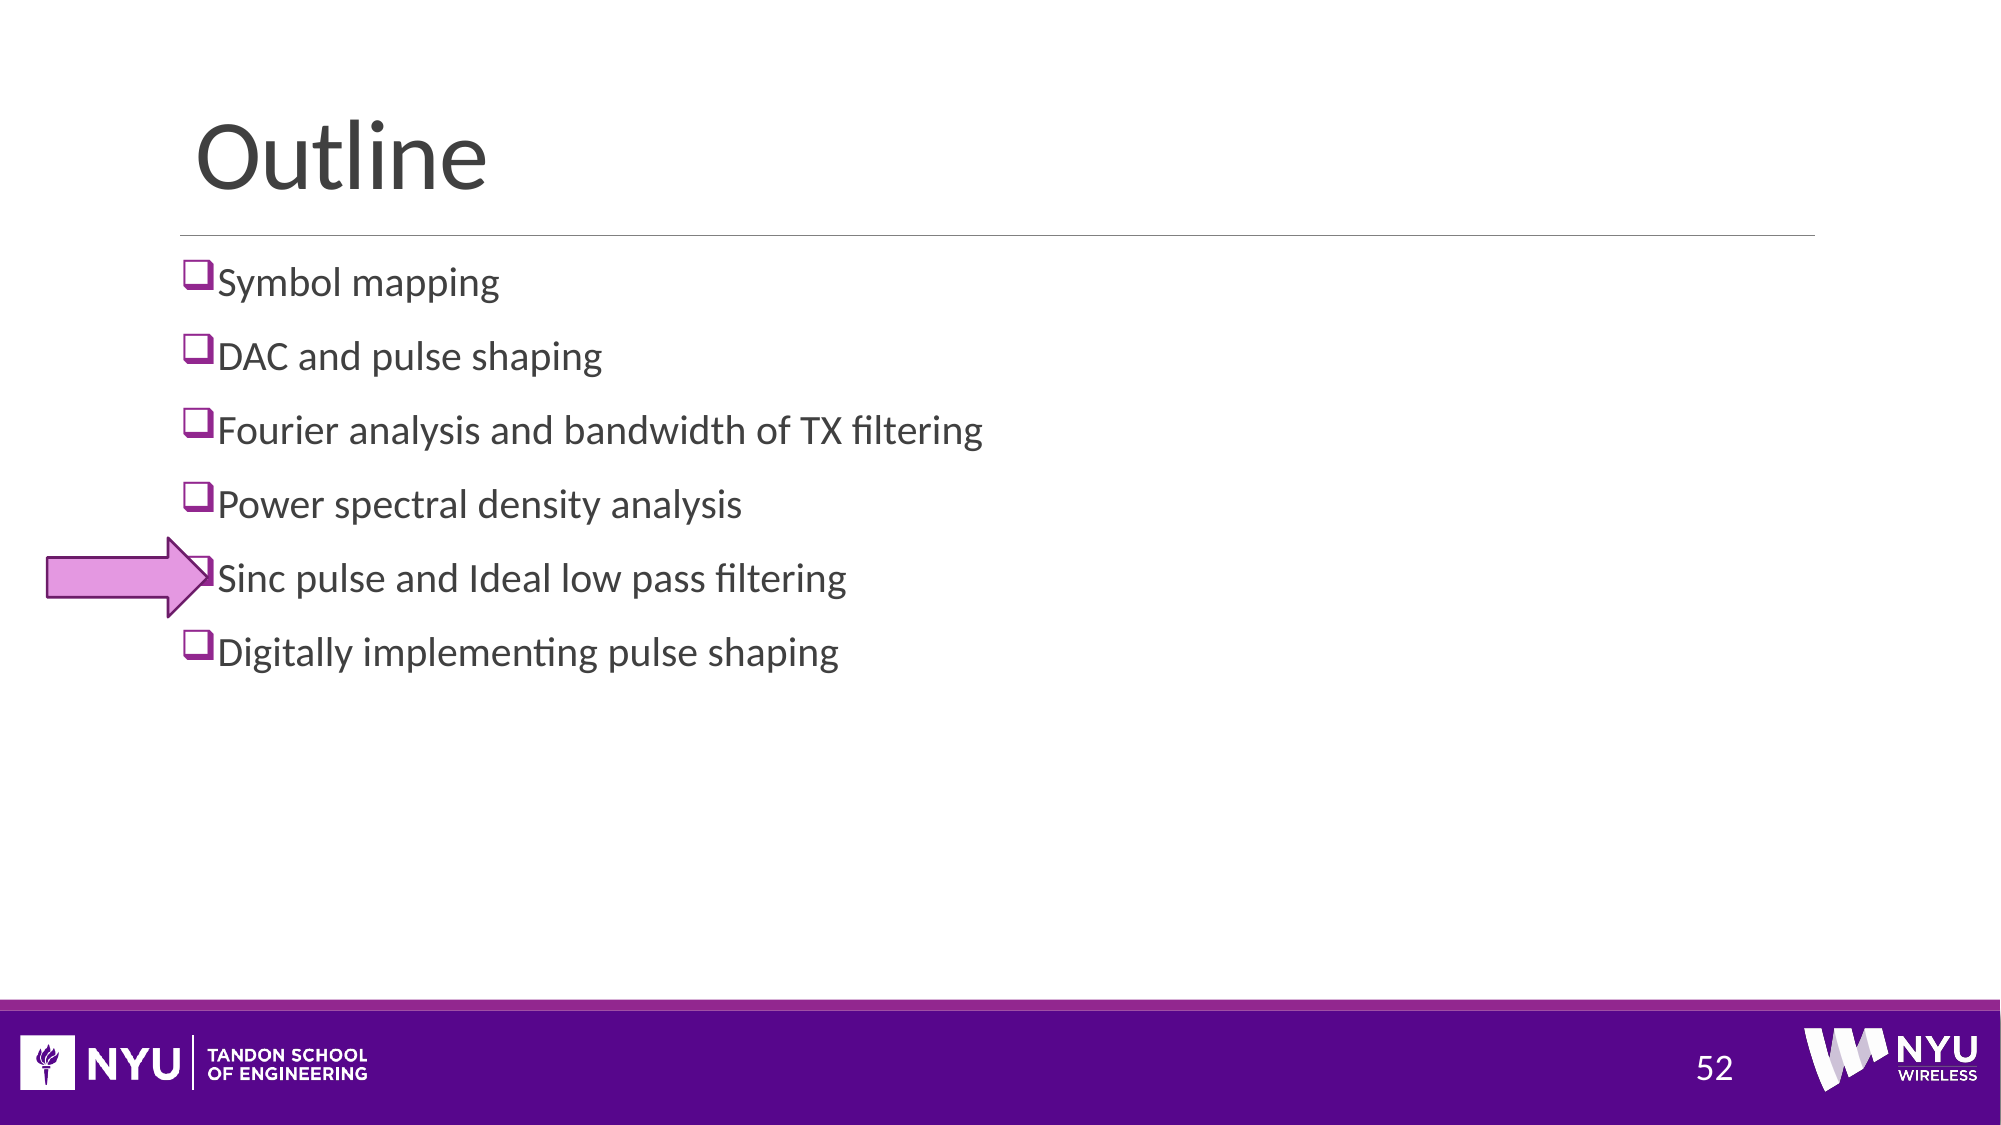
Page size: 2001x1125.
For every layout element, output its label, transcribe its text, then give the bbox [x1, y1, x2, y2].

list Symbol mapping DAC and pulse shaping Fourier analysis and bandwidth of TX filtering Power spectral density analysis Sinc pulse and Ideal low pass filtering Digitally implementing pulse shaping [180, 252, 1830, 963]
text_box [45, 536, 209, 619]
title Outline [180, 47, 1830, 218]
slide_number 52 [1533, 1035, 1749, 1096]
